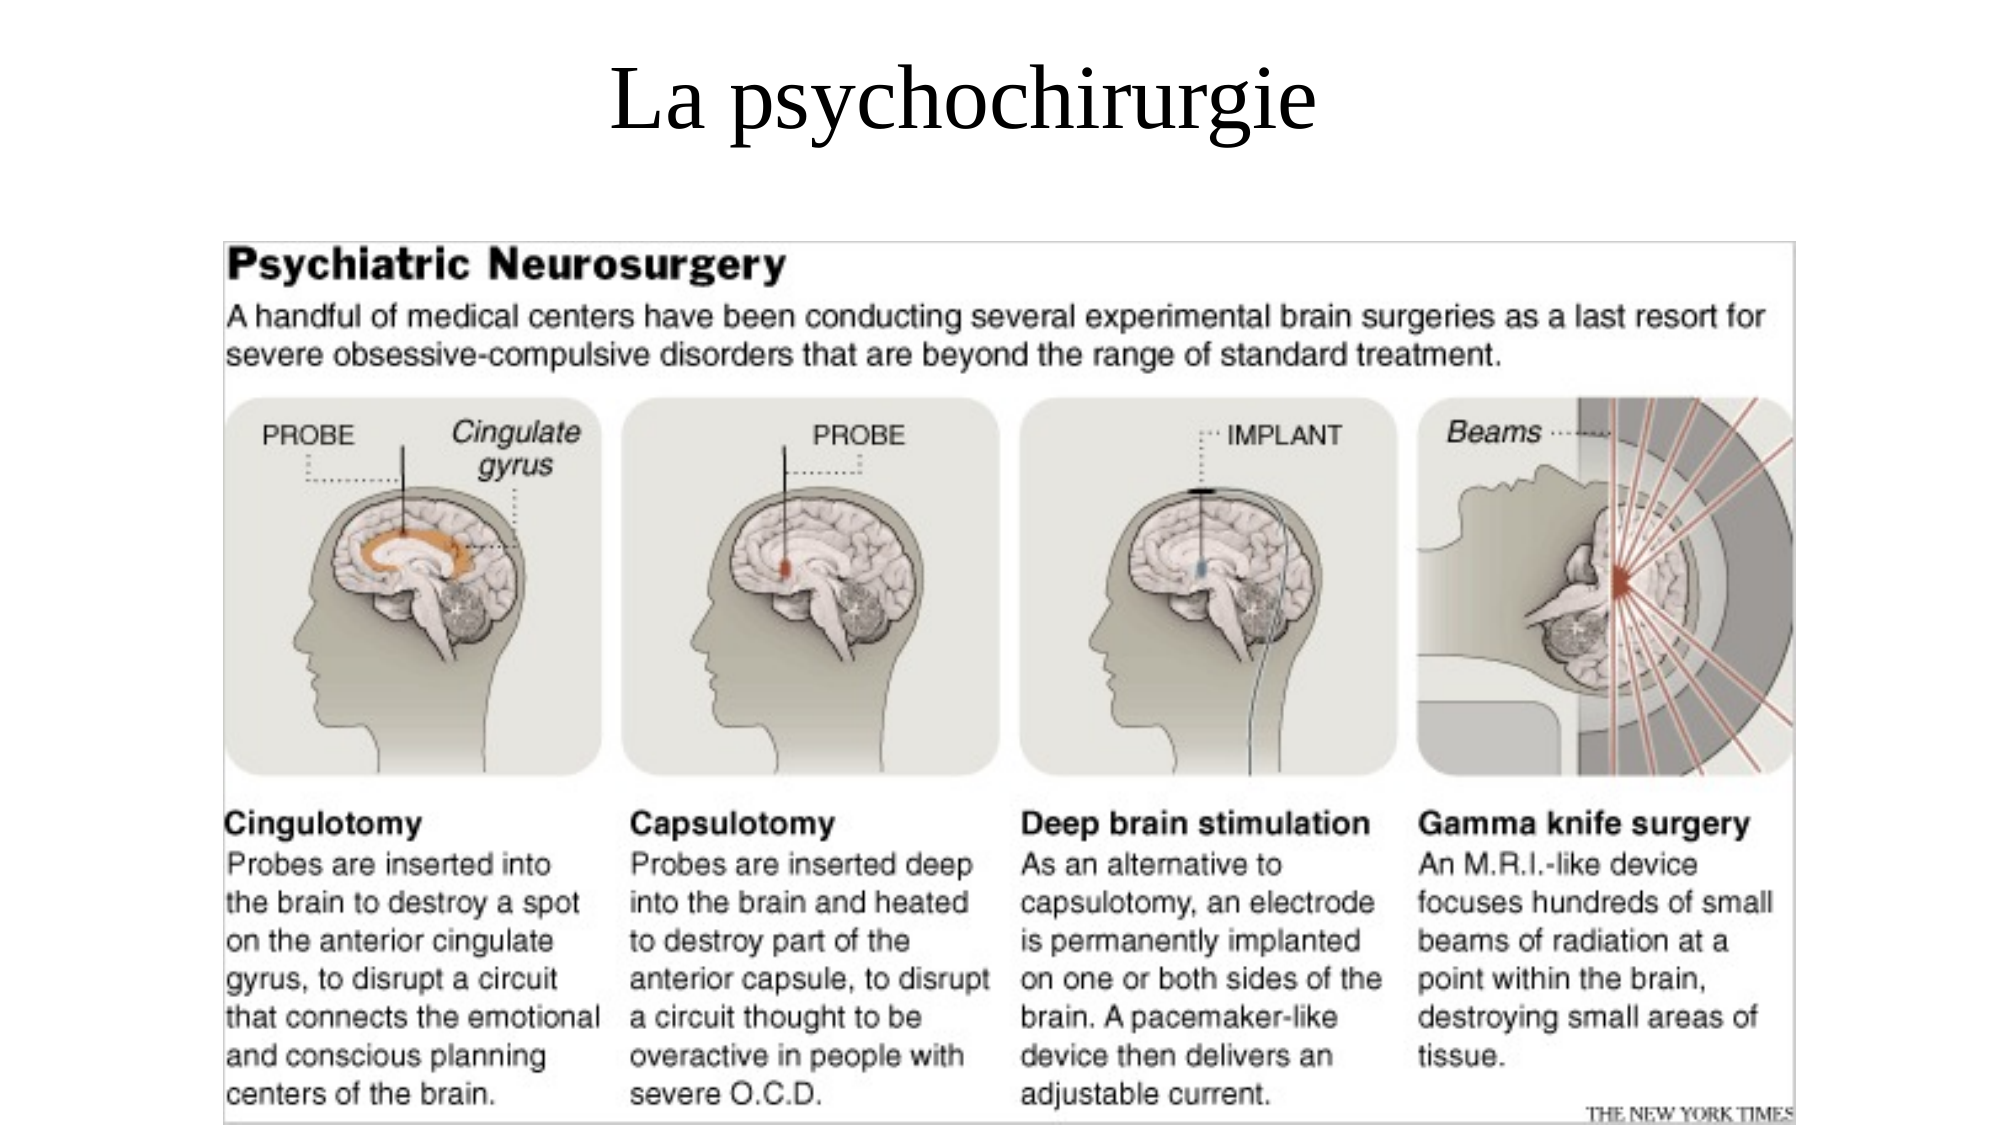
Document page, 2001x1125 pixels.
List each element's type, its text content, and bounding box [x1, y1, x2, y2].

picture [223, 241, 1796, 1125]
text_box La psychochirurgie [594, 29, 1358, 155]
